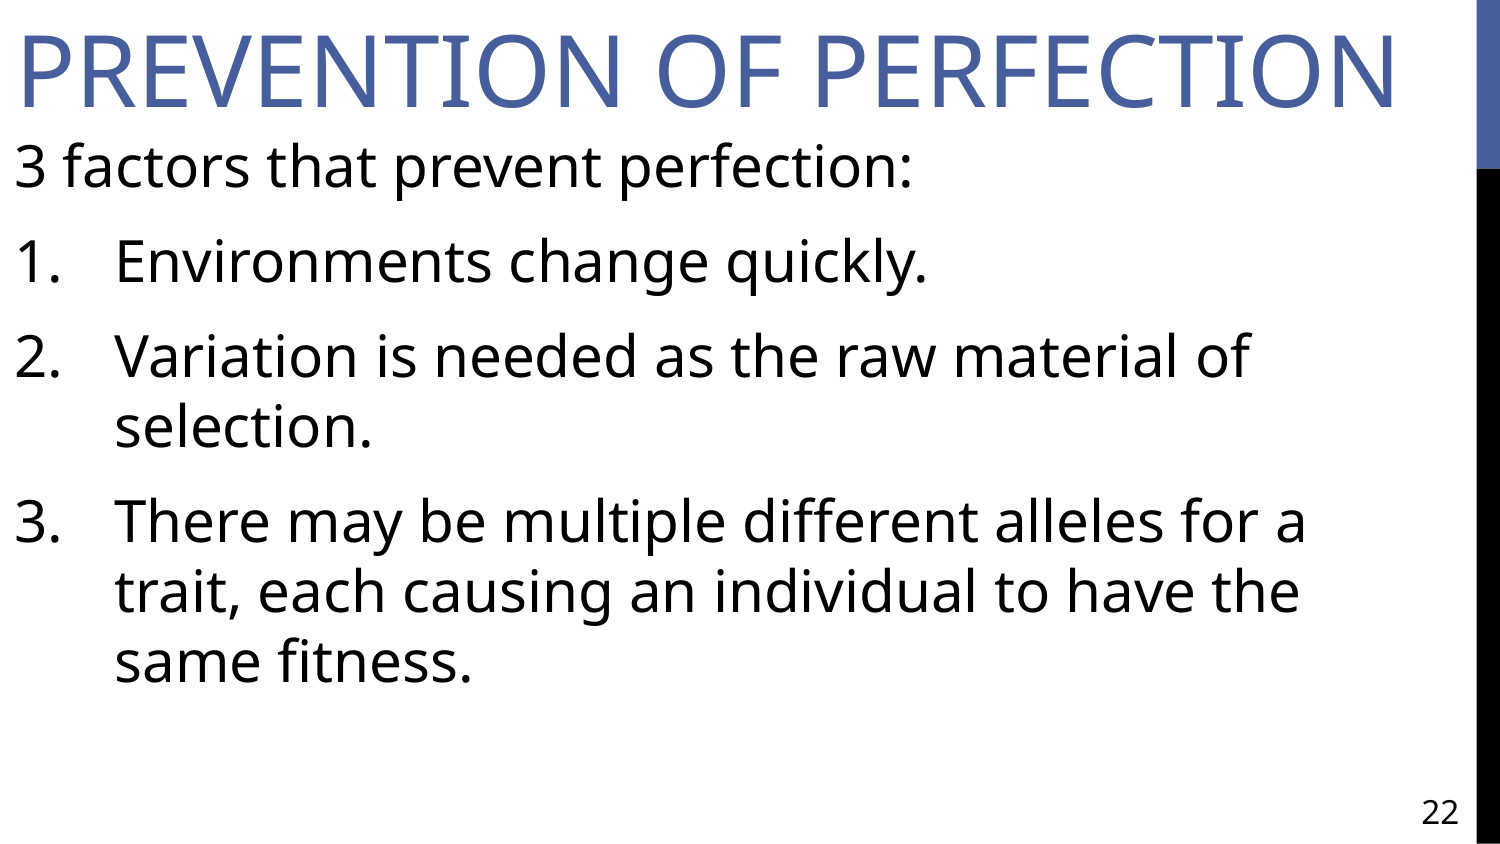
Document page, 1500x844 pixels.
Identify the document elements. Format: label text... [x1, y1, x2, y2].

title Prevention of Perfection [0, 0, 1463, 169]
slide_number ‹#› [1312, 783, 1475, 844]
list 3 factors that prevent perfection: Environments change quickly. Variation is needed as the raw material of selection. There may be multiple different alleles for a trait, each causing an individual to have the same fitness. [0, 121, 1462, 741]
